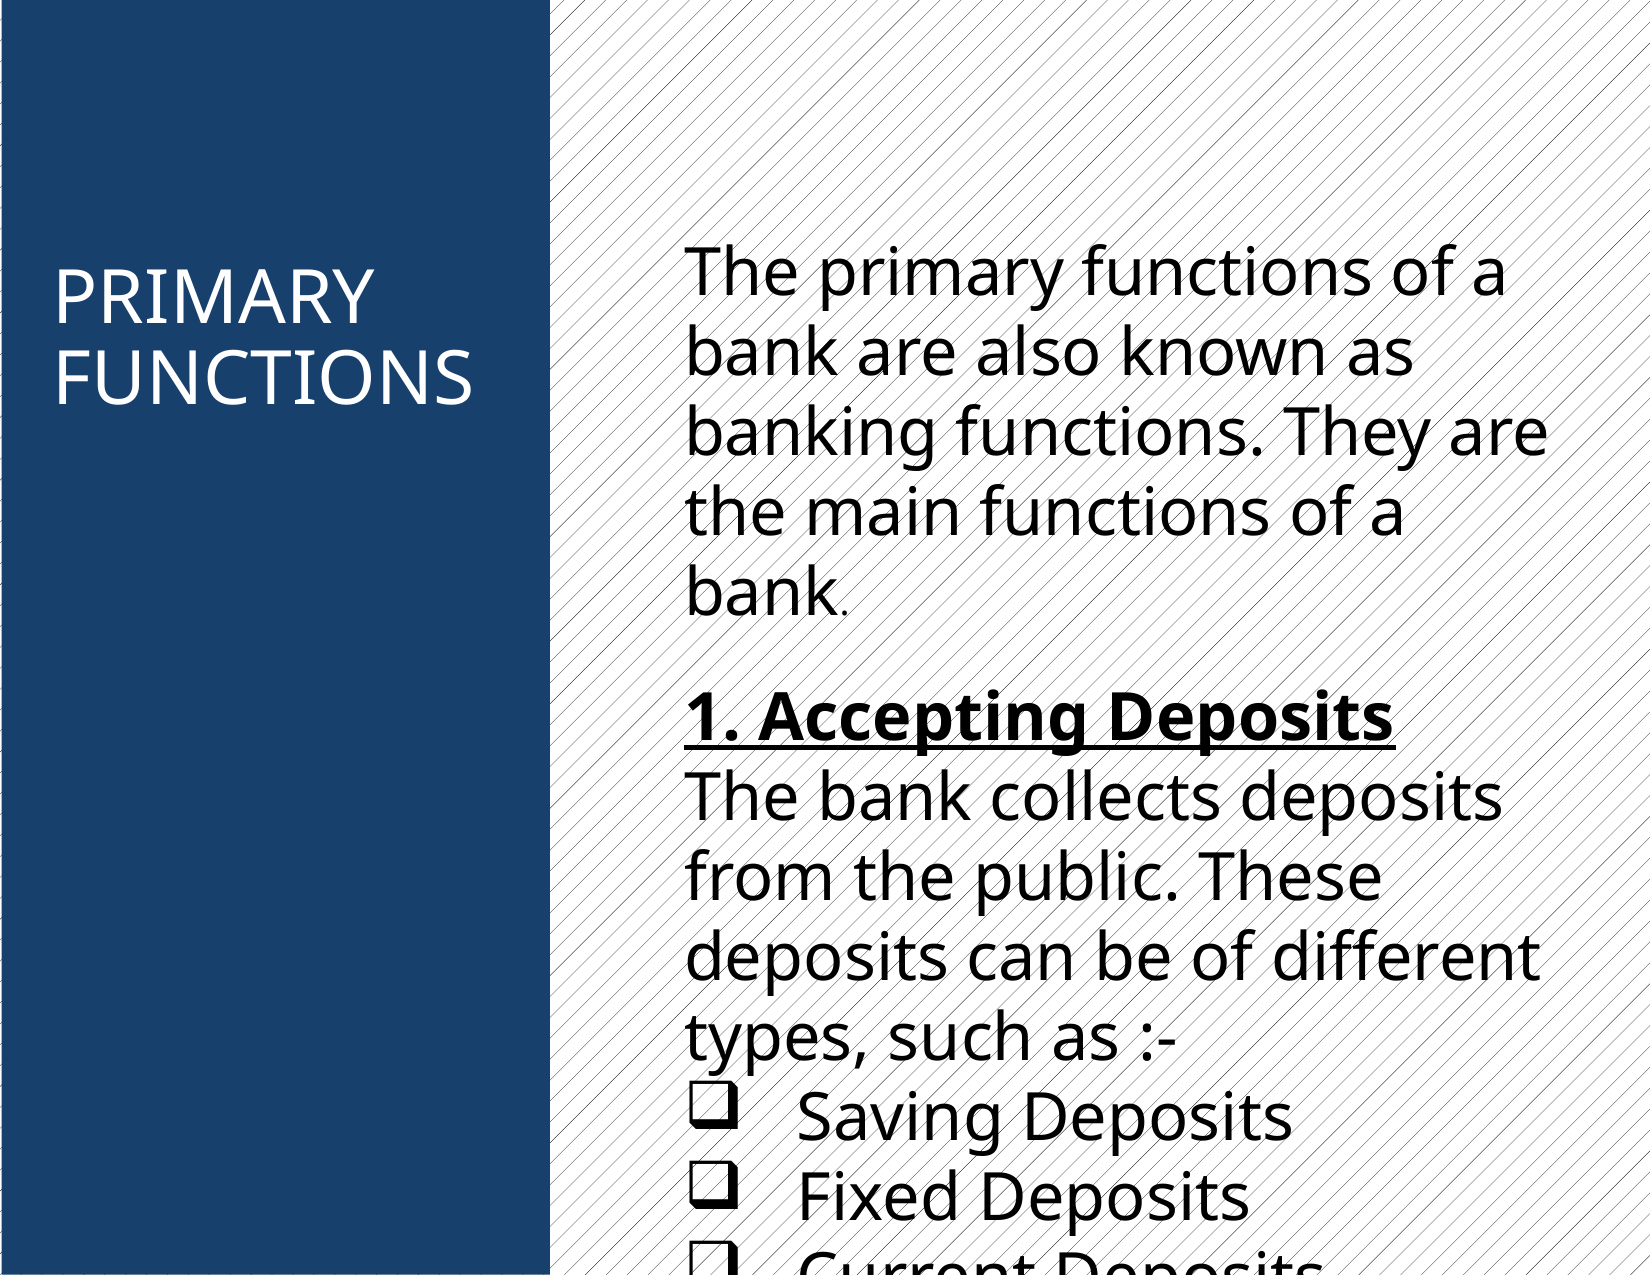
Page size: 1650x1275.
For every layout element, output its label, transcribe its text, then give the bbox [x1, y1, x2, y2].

list PRIMARY FUNCTIONS [37, 251, 513, 556]
text_box The primary functions of a bank are also known as banking functions. They are the main functions of a bank. 1. Accepting Deposits The bank collects deposits from the public. These deposits can be of different types, such as :- Saving Deposits Fixed Deposits Current Deposits Recurring Deposits [669, 221, 1585, 1275]
